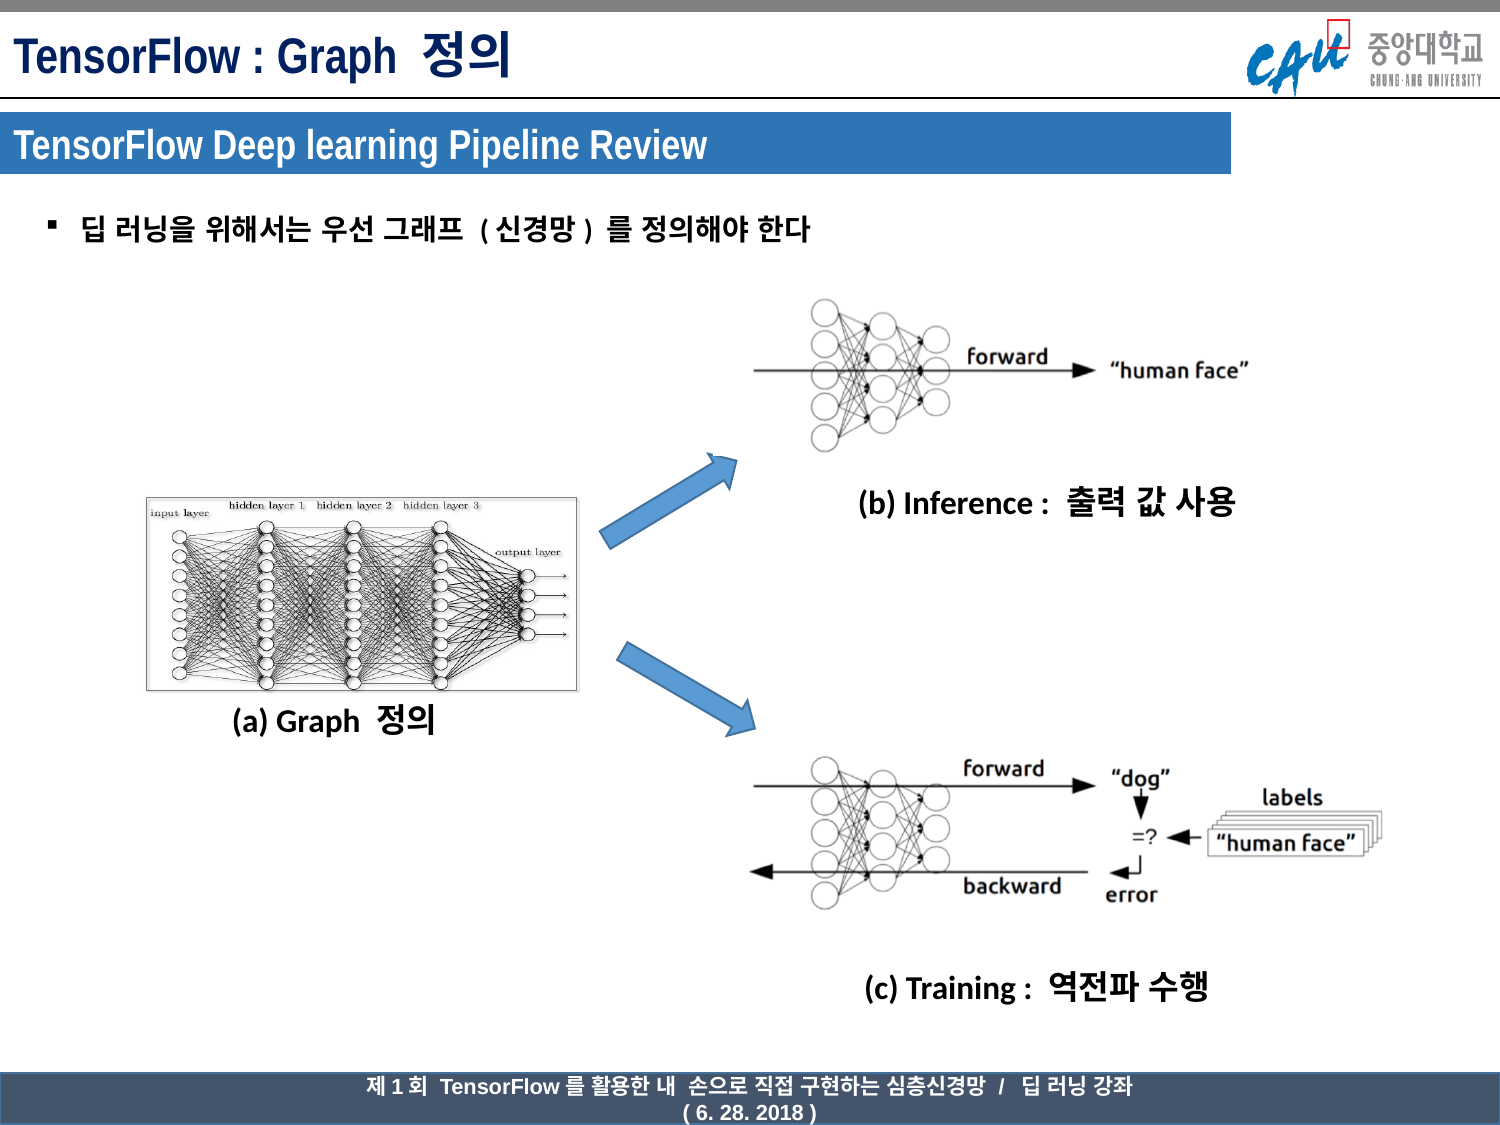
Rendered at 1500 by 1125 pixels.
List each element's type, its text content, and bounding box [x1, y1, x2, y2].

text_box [143, 286, 1383, 1014]
text_box TensorFlow Deep learning Pipeline Review [0, 112, 1231, 174]
text_box TensorFlow : Graph 정의 [0, 4, 1173, 103]
text_box 딥 러닝을 위해서는 우선 그래프 (신경망) 를 정의해야 한다 [30, 186, 1366, 254]
picture [1227, 5, 1500, 110]
